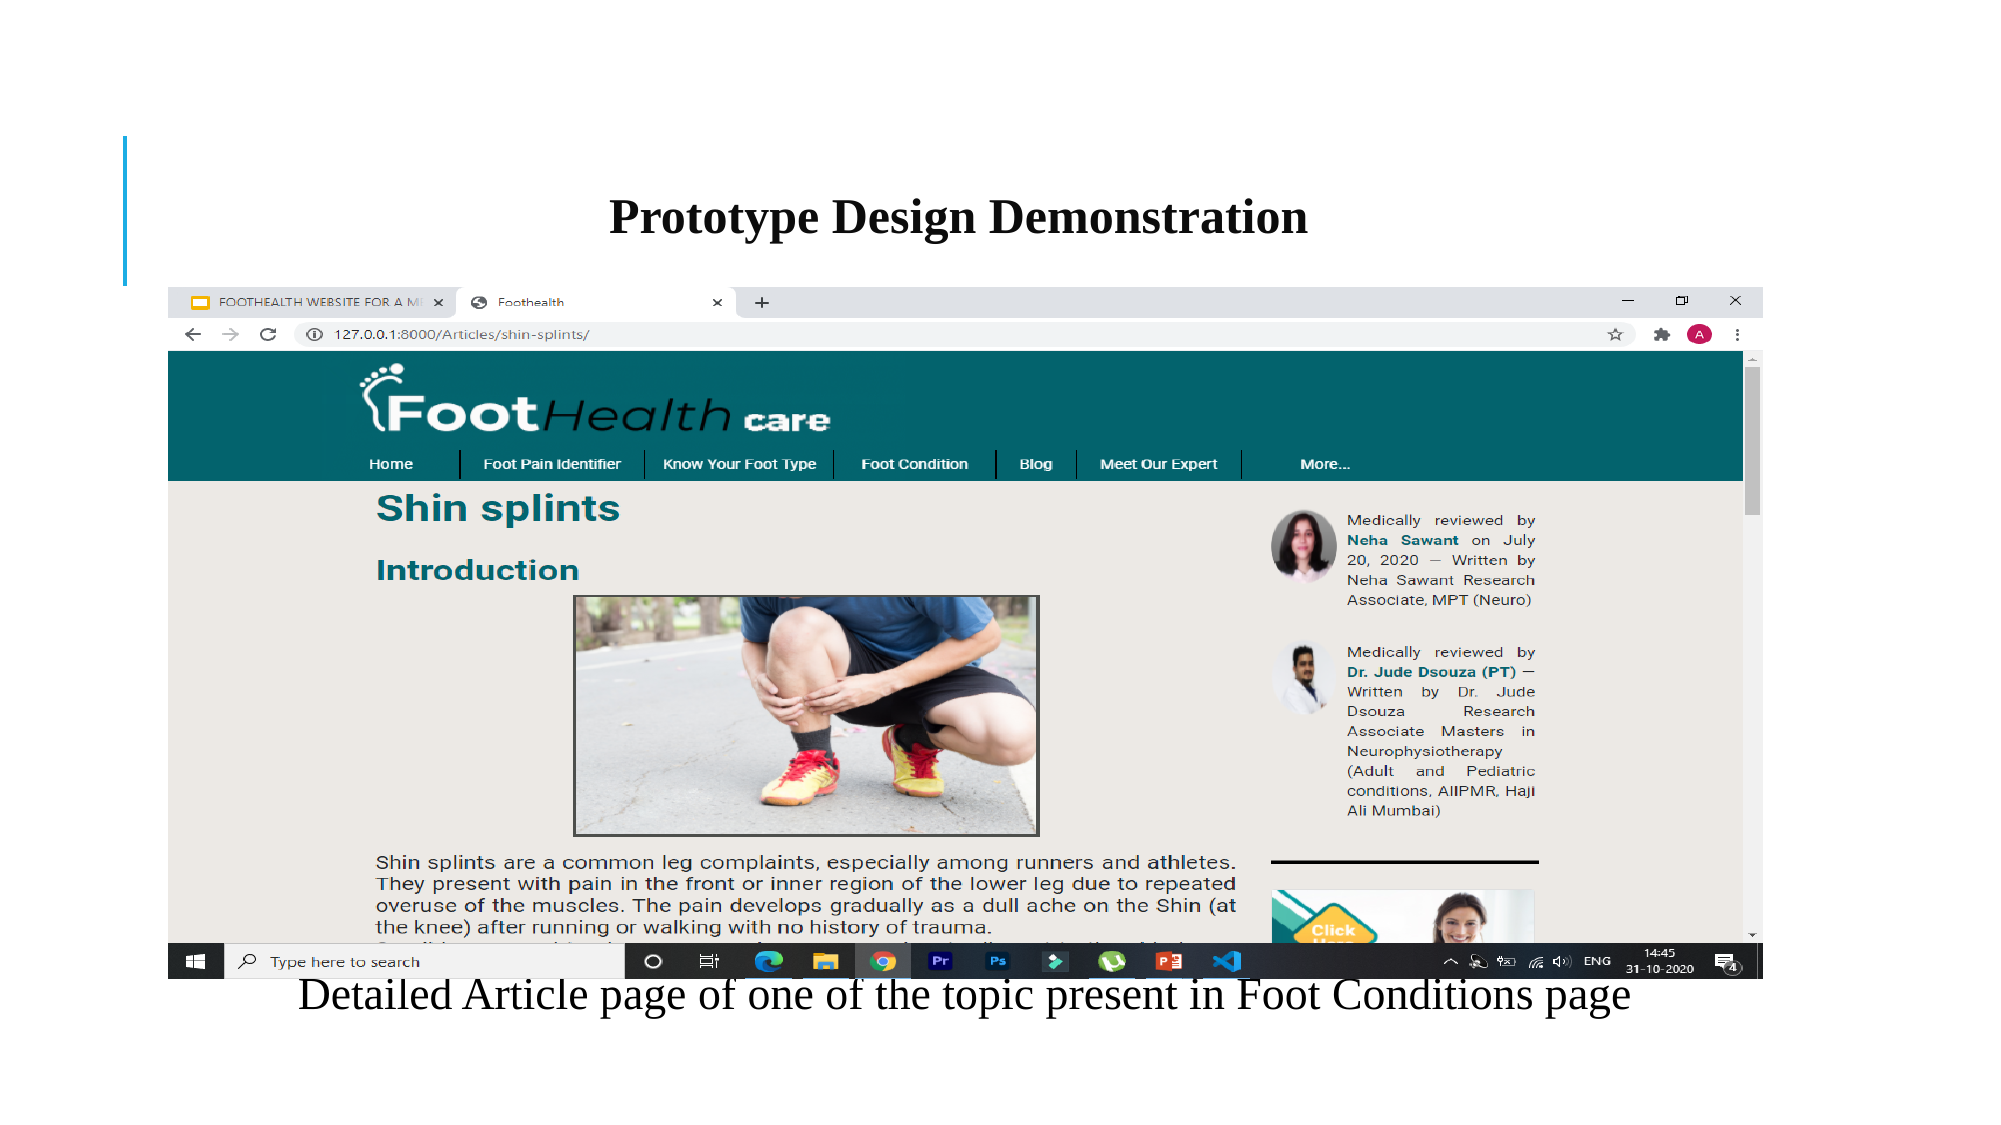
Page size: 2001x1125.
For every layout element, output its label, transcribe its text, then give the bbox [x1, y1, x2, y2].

picture [167, 287, 1763, 979]
list Detailed Article page of one of the topic present in Foot Conditions page [168, 990, 1763, 1093]
title Prototype Design Demonstration [168, 96, 1763, 287]
